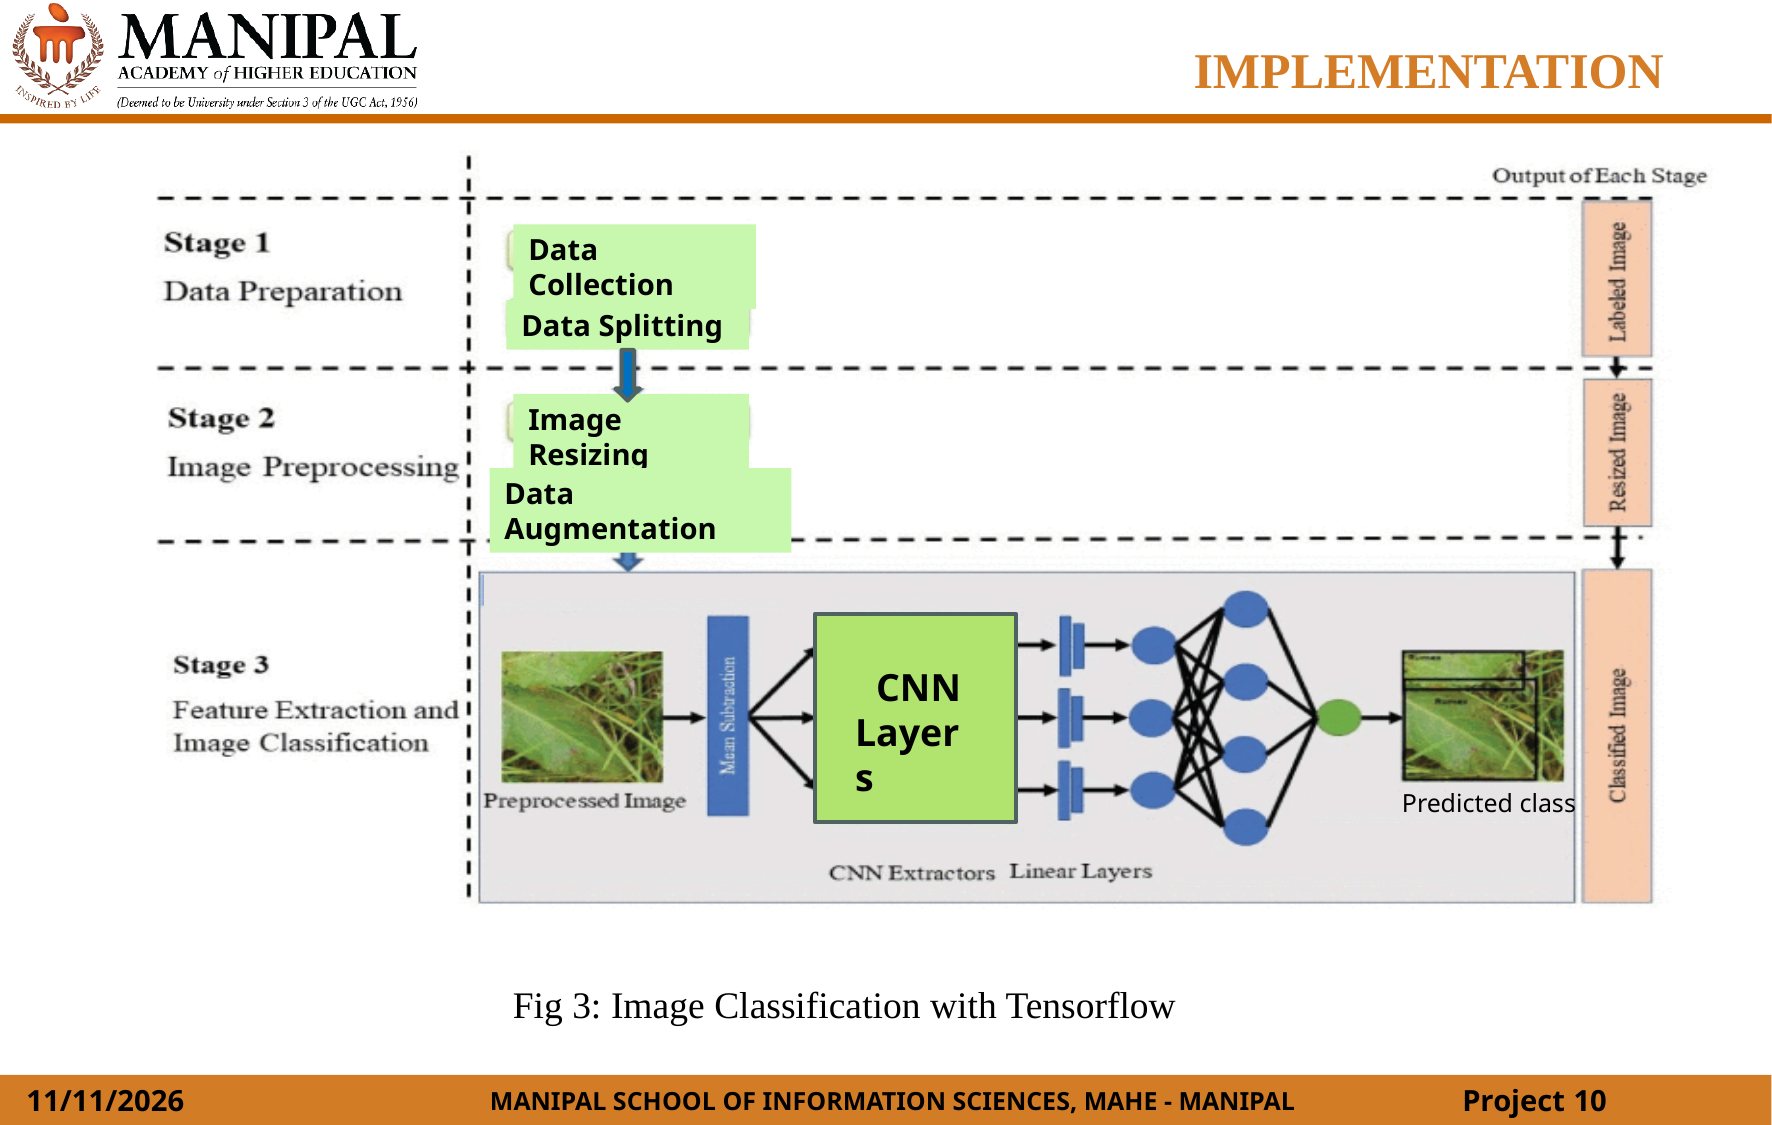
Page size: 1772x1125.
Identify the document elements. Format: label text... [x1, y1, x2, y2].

text_box IMPLEMENTATION [1133, 30, 1724, 106]
text_box Fig 3: Image Classification with Tensorflow [498, 973, 1262, 1034]
text_box [106, 290, 1654, 956]
picture [146, 146, 1724, 915]
picture [0, 0, 429, 119]
